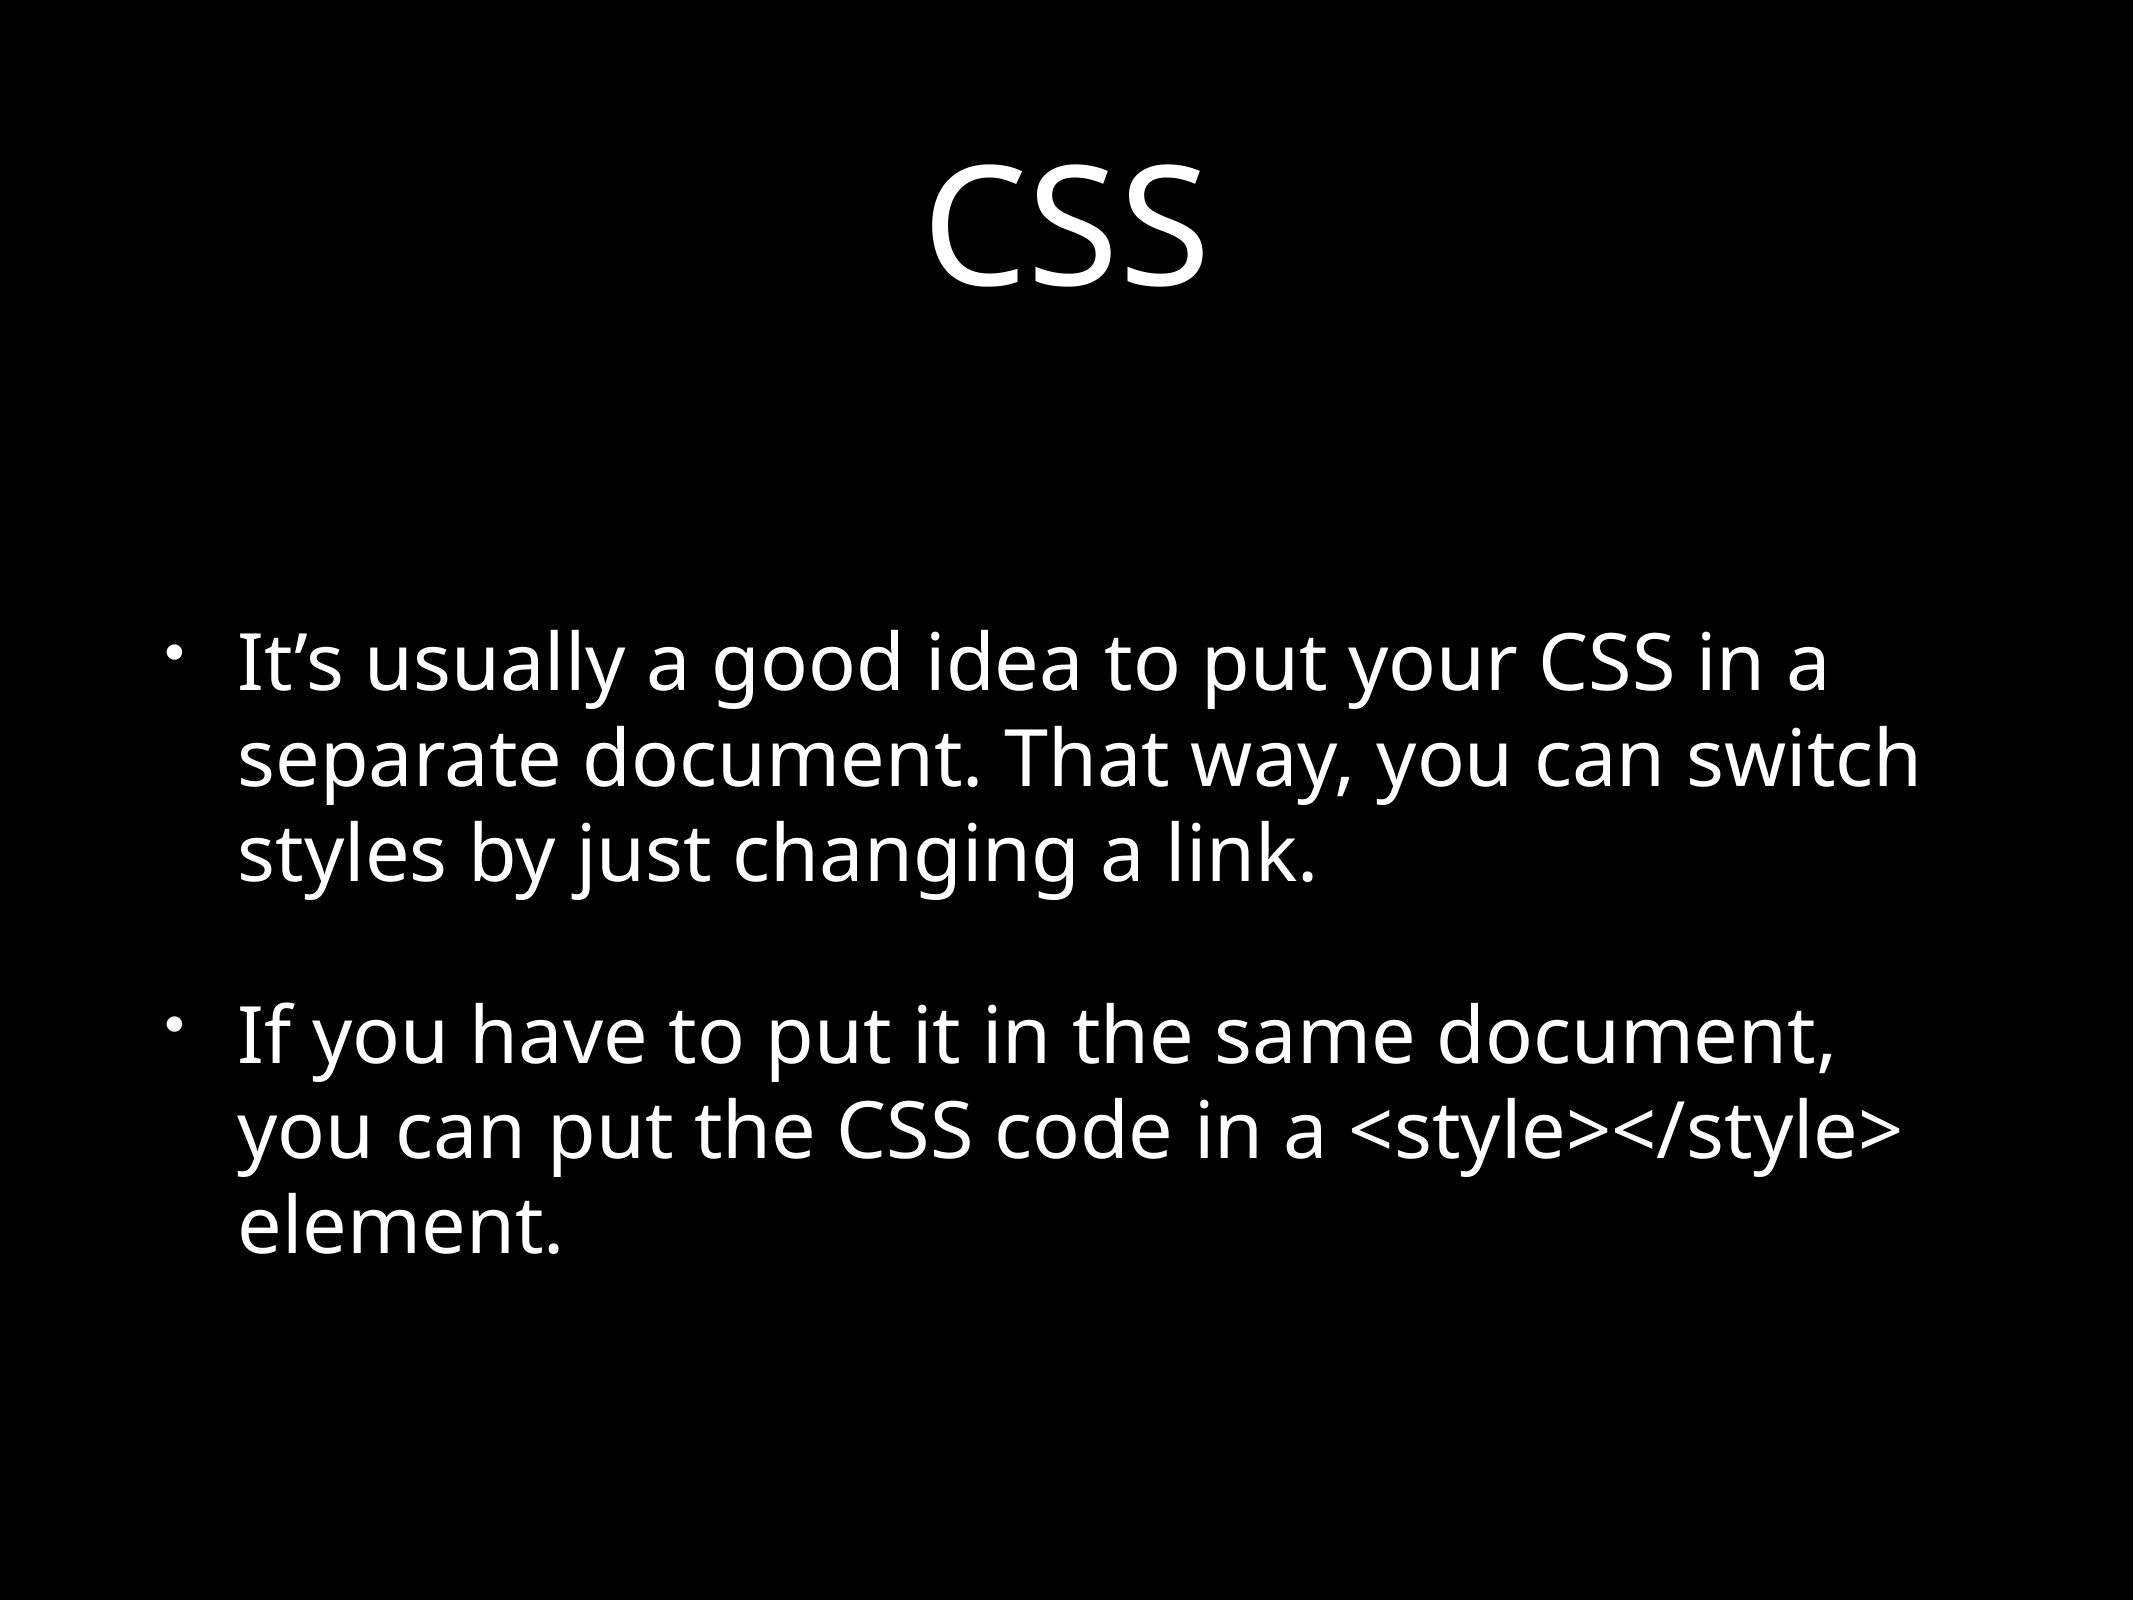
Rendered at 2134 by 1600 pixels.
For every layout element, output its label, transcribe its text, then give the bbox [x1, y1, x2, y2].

title CSS [155, 41, 1978, 397]
list It’s usually a good idea to put your CSS in a separate document. That way, you can switch styles by just changing a link. If you have to put it in the same document, you can put the CSS code in a <style></style> element. [155, 424, 1978, 1457]
